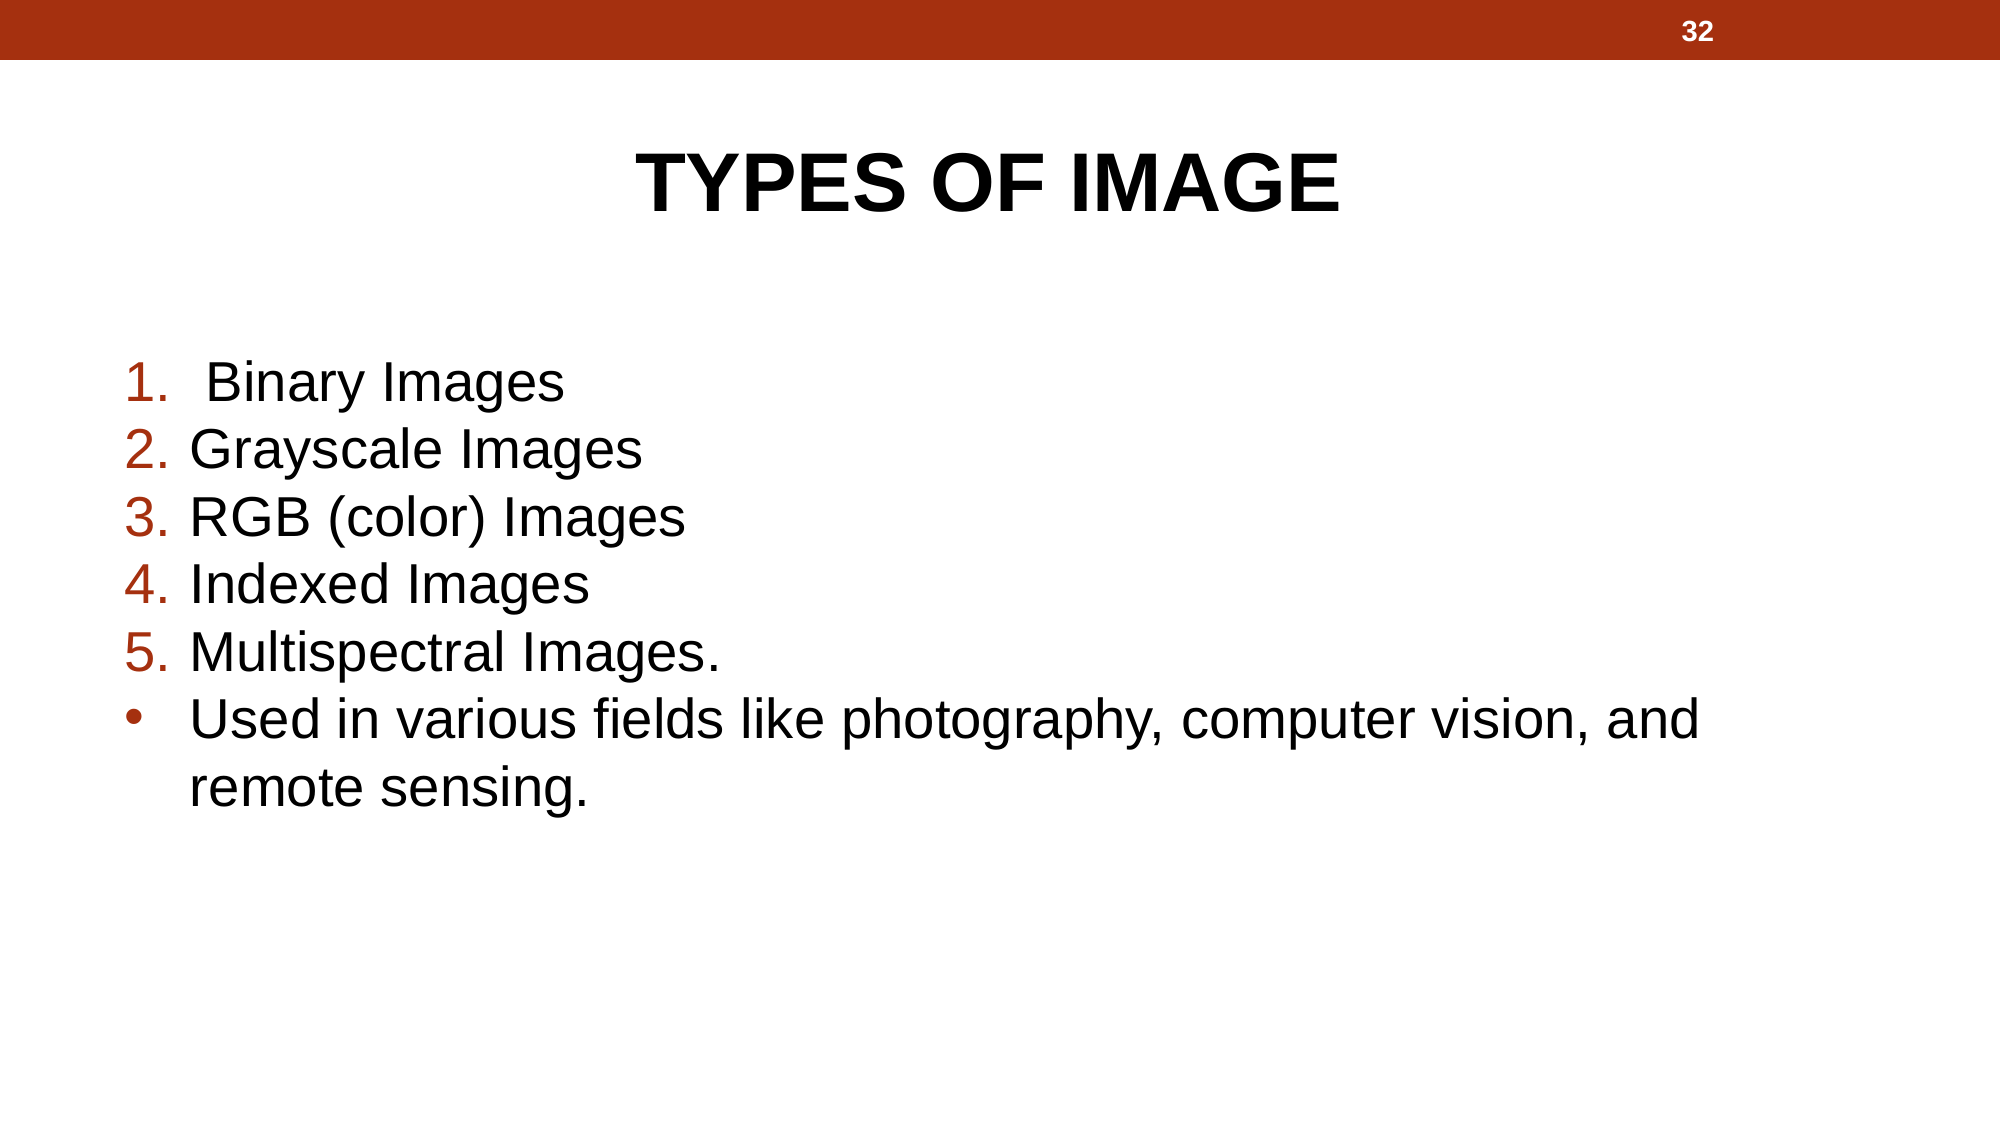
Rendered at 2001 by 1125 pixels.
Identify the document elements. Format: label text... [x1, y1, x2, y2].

text_box TYPES OF IMAGE [121, 98, 1856, 244]
list Binary Images Grayscale Images RGB (color) Images Indexed Images Multispectral Images. Used in various fields like photography, computer vision, and remote sensing. [99, 262, 1900, 1063]
slide_number 32 [1666, 3, 1900, 57]
